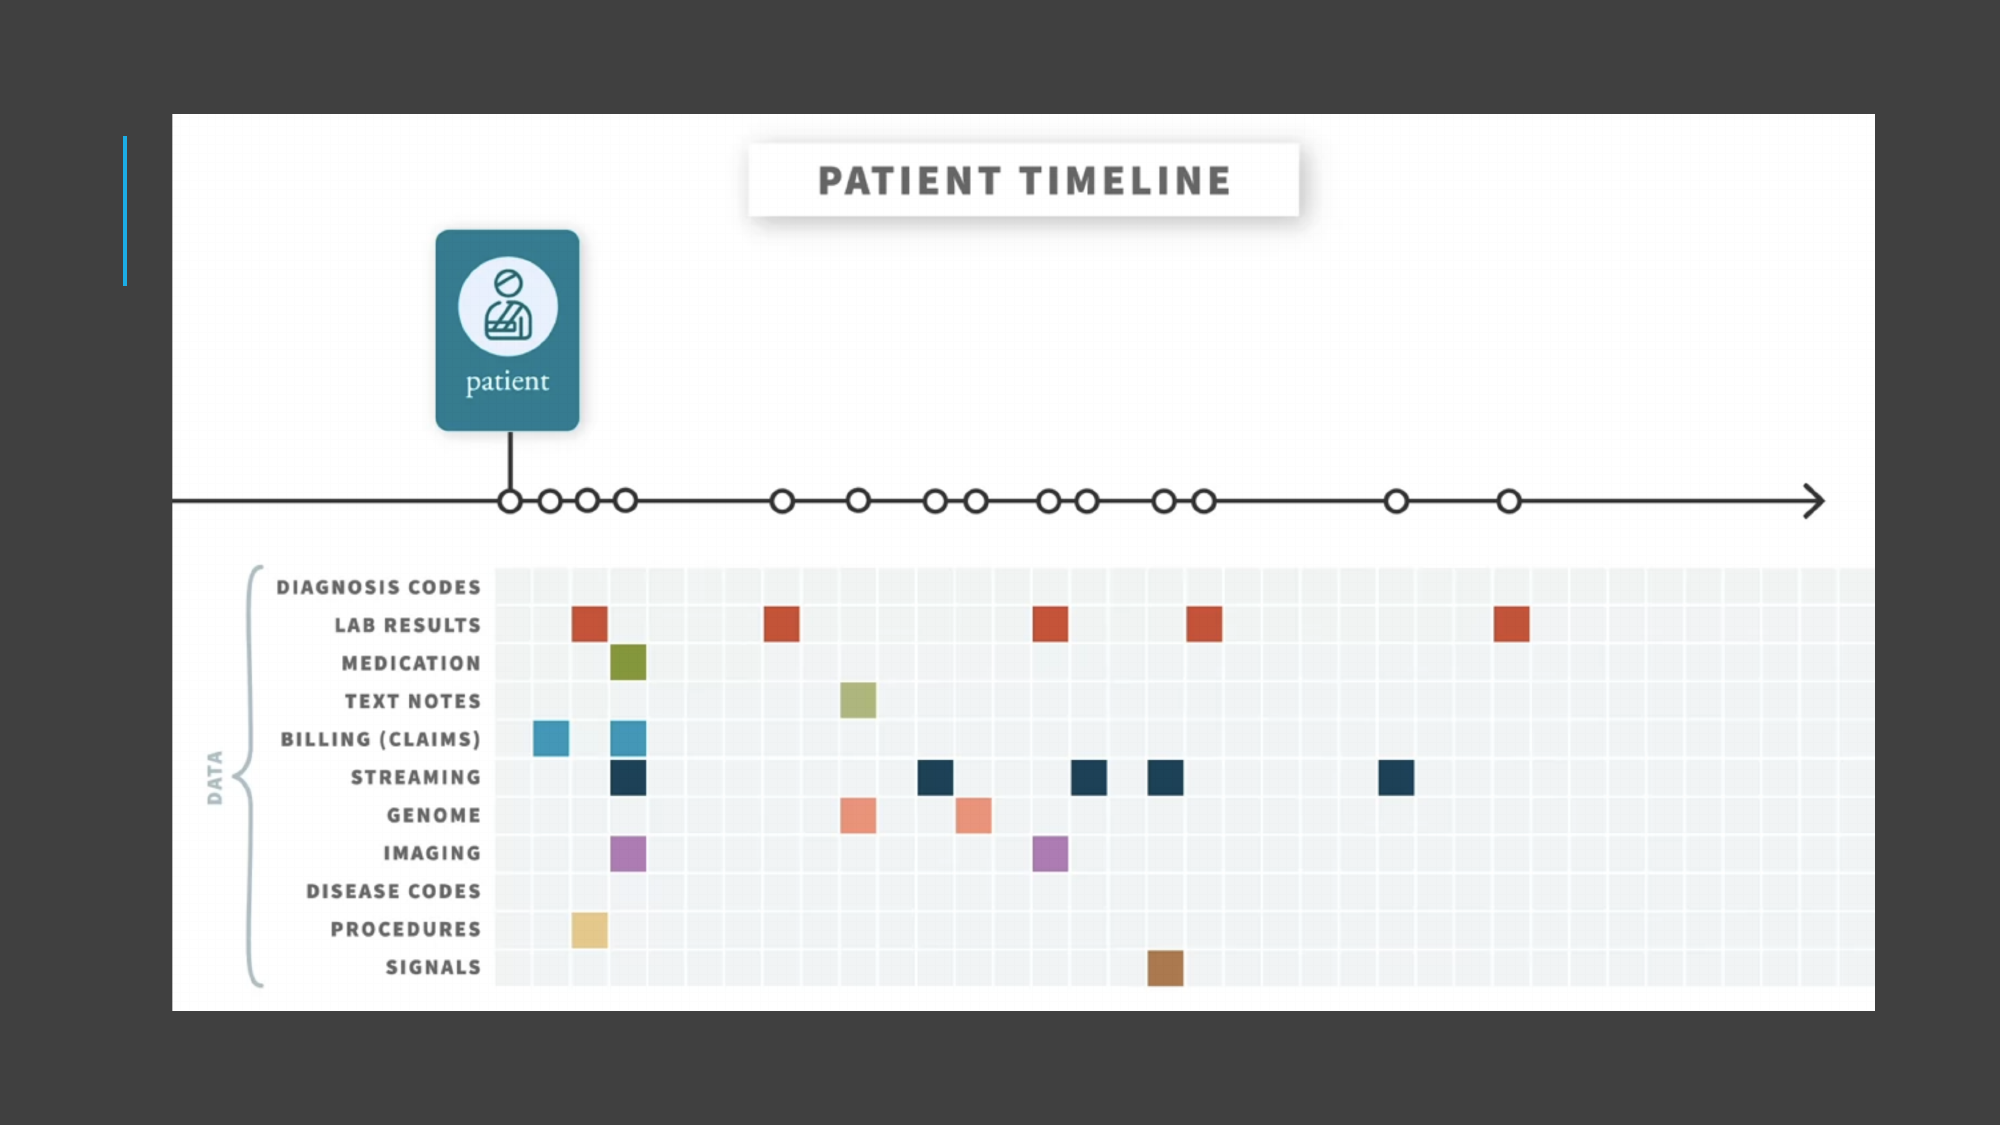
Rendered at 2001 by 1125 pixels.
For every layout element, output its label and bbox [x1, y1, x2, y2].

picture [172, 114, 1876, 1011]
text_box [0, 0, 2000, 1125]
